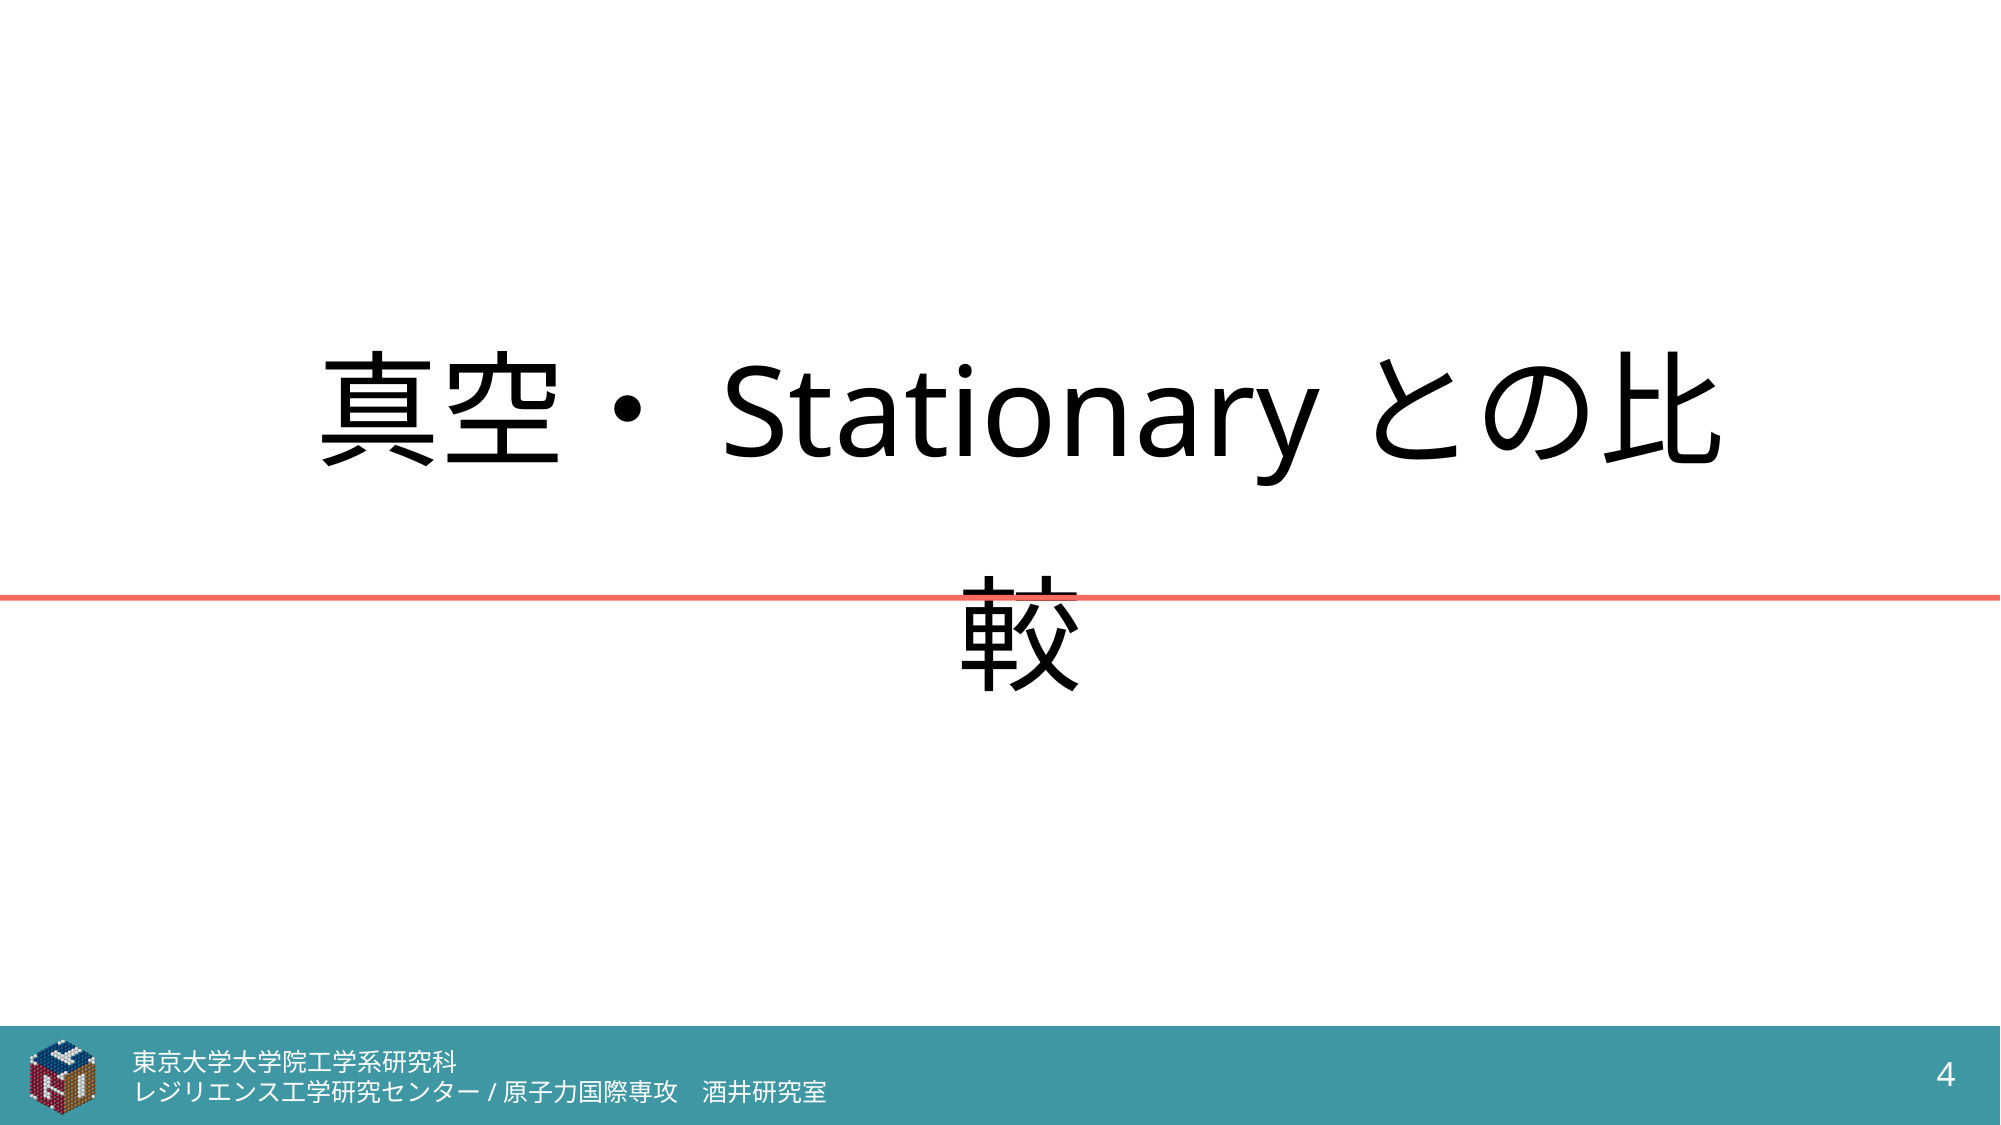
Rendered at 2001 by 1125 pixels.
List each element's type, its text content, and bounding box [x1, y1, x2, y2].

text_box 真空・Stationaryとの比較 [253, 399, 1787, 563]
slide_number 4 [1520, 1046, 1971, 1107]
picture [29, 1038, 96, 1115]
text_box [0, 594, 2000, 602]
footer 東京大学大学院工学系研究科 レジリエンス工学研究センター/原子力国際専攻 酒井研究室 [117, 1046, 1021, 1107]
